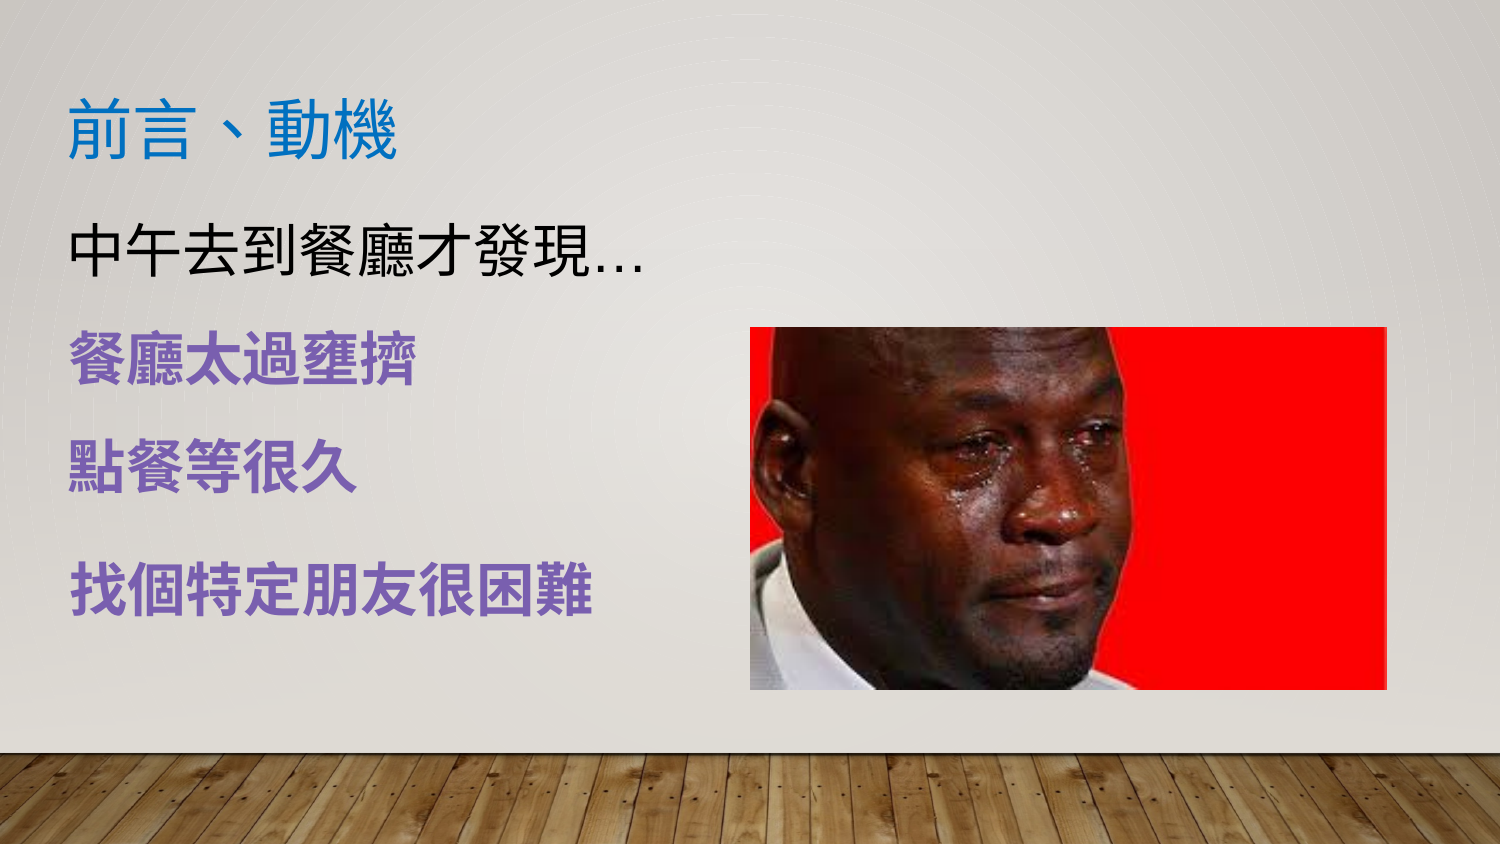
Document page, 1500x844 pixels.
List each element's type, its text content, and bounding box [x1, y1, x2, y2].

list 中午去到餐廳才發現… [51, 189, 1449, 293]
text_box 餐廳太過壅擠 [53, 314, 433, 400]
picture [0, 753, 1500, 844]
text_box 找個特定朋友很困難 [54, 545, 609, 631]
title 前言、動機 [51, 72, 1449, 167]
picture [749, 327, 1388, 690]
text_box 點餐等很久 [52, 422, 375, 508]
